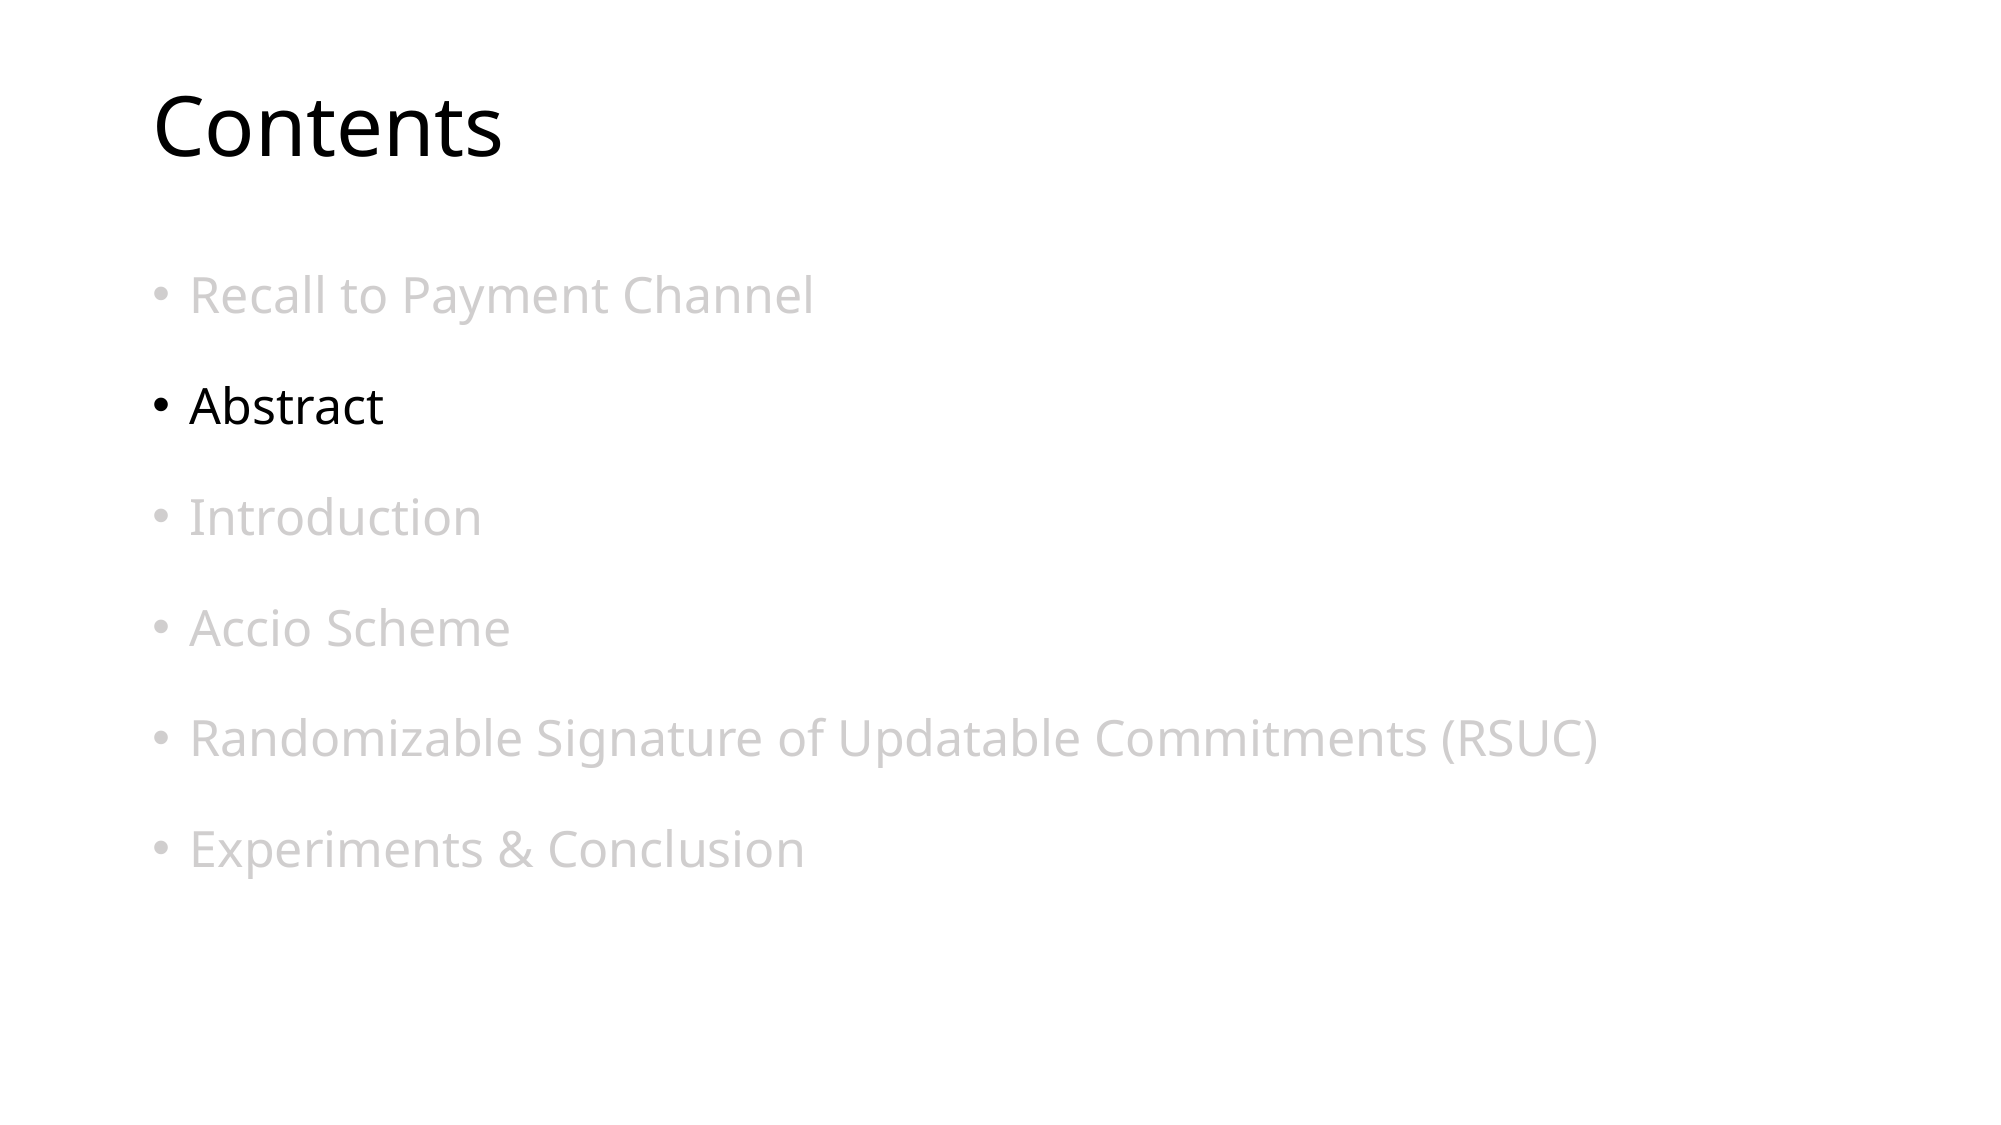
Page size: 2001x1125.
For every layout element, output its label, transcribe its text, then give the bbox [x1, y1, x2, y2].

list Recall to Payment Channel Abstract Introduction Accio Scheme Randomizable Signature of Updatable Commitments (RSUC) Experiments & Conclusion [137, 225, 1863, 992]
title Contents [137, 59, 1863, 200]
